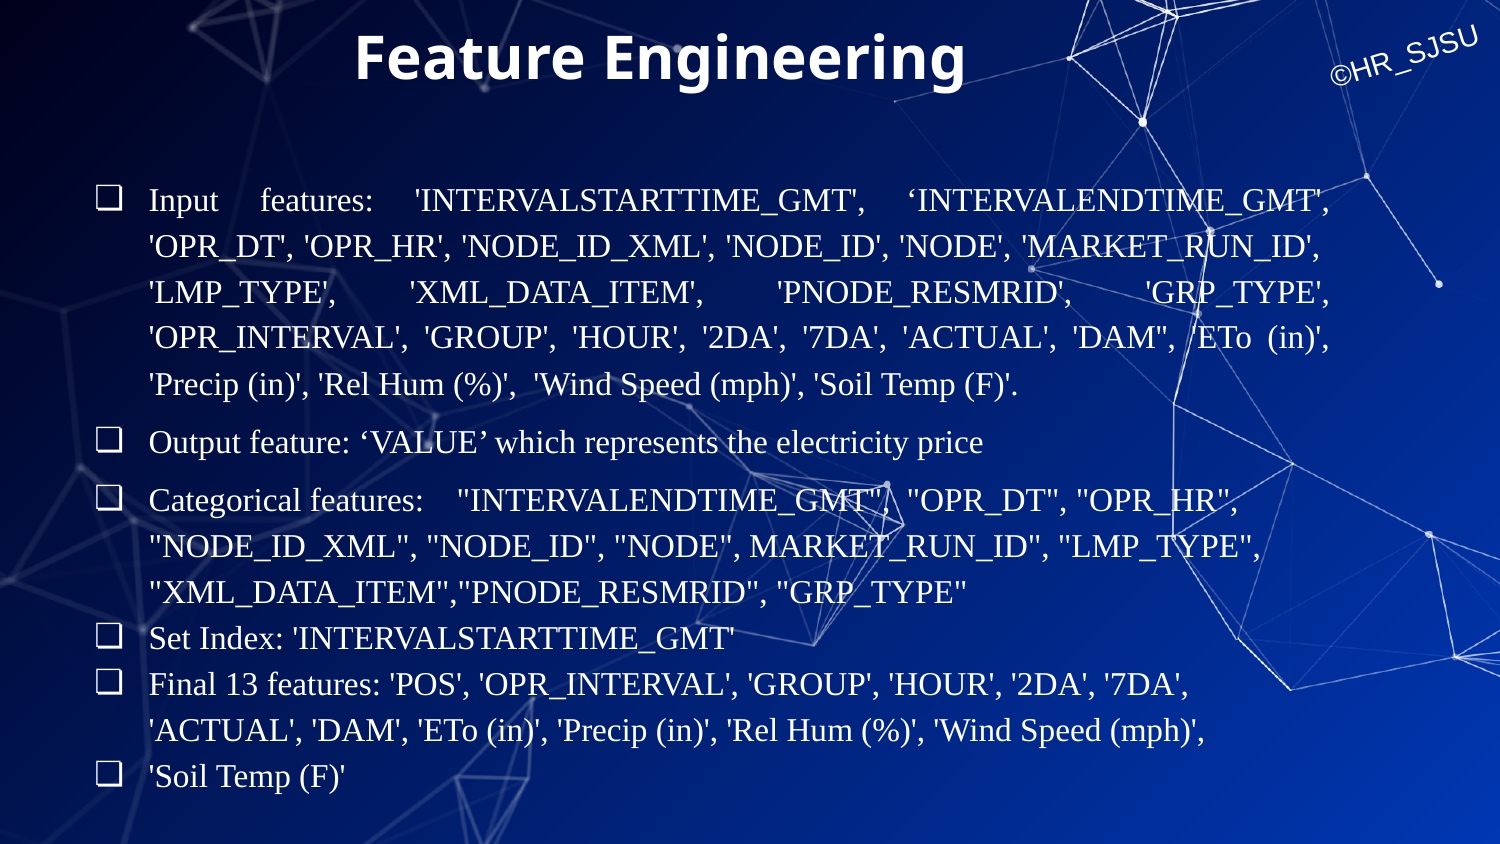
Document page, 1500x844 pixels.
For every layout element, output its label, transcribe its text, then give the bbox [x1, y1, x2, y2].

title Feature Engineering [53, 19, 1447, 92]
picture [0, 0, 1500, 844]
text_box Input features: 'INTERVALSTARTTIME_GMT', ‘INTERVALENDTIME_GMT', 'OPR_DT', 'OPR_HR', 'NODE_ID_XML', 'NODE_ID', 'NODE', 'MARKET_RUN_ID', 'LMP_TYPE', 'XML_DATA_ITEM', 'PNODE_RESMRID', 'GRP_TYPE', 'OPR_INTERVAL', 'GROUP', 'HOUR', '2DA', '7DA', 'ACTUAL', 'DAM'', 'ETo (in)', 'Precip (in)', 'Rel Hum (%)', 'Wind Speed (mph)', 'Soil Temp (F)'. Output feature: ‘VALUE’ which represents the electricity price Categorical features: "INTERVALENDTIME_GMT", "OPR_DT", "OPR_HR", "NODE_ID_XML", "NODE_ID", "NODE", MARKET_RUN_ID", "LMP_TYPE", "XML_DATA_ITEM","PNODE_RESMRID", "GRP_TYPE" Set Index: 'INTERVALSTARTTIME_GMT' Final 13 features: 'POS', 'OPR_INTERVAL', 'GROUP', 'HOUR', '2DA', '7DA', 'ACTUAL', 'DAM', 'ETo (in)', 'Precip (in)', 'Rel Hum (%)', 'Wind Speed (mph)', 'Soil Temp (F)' [58, 157, 1347, 809]
